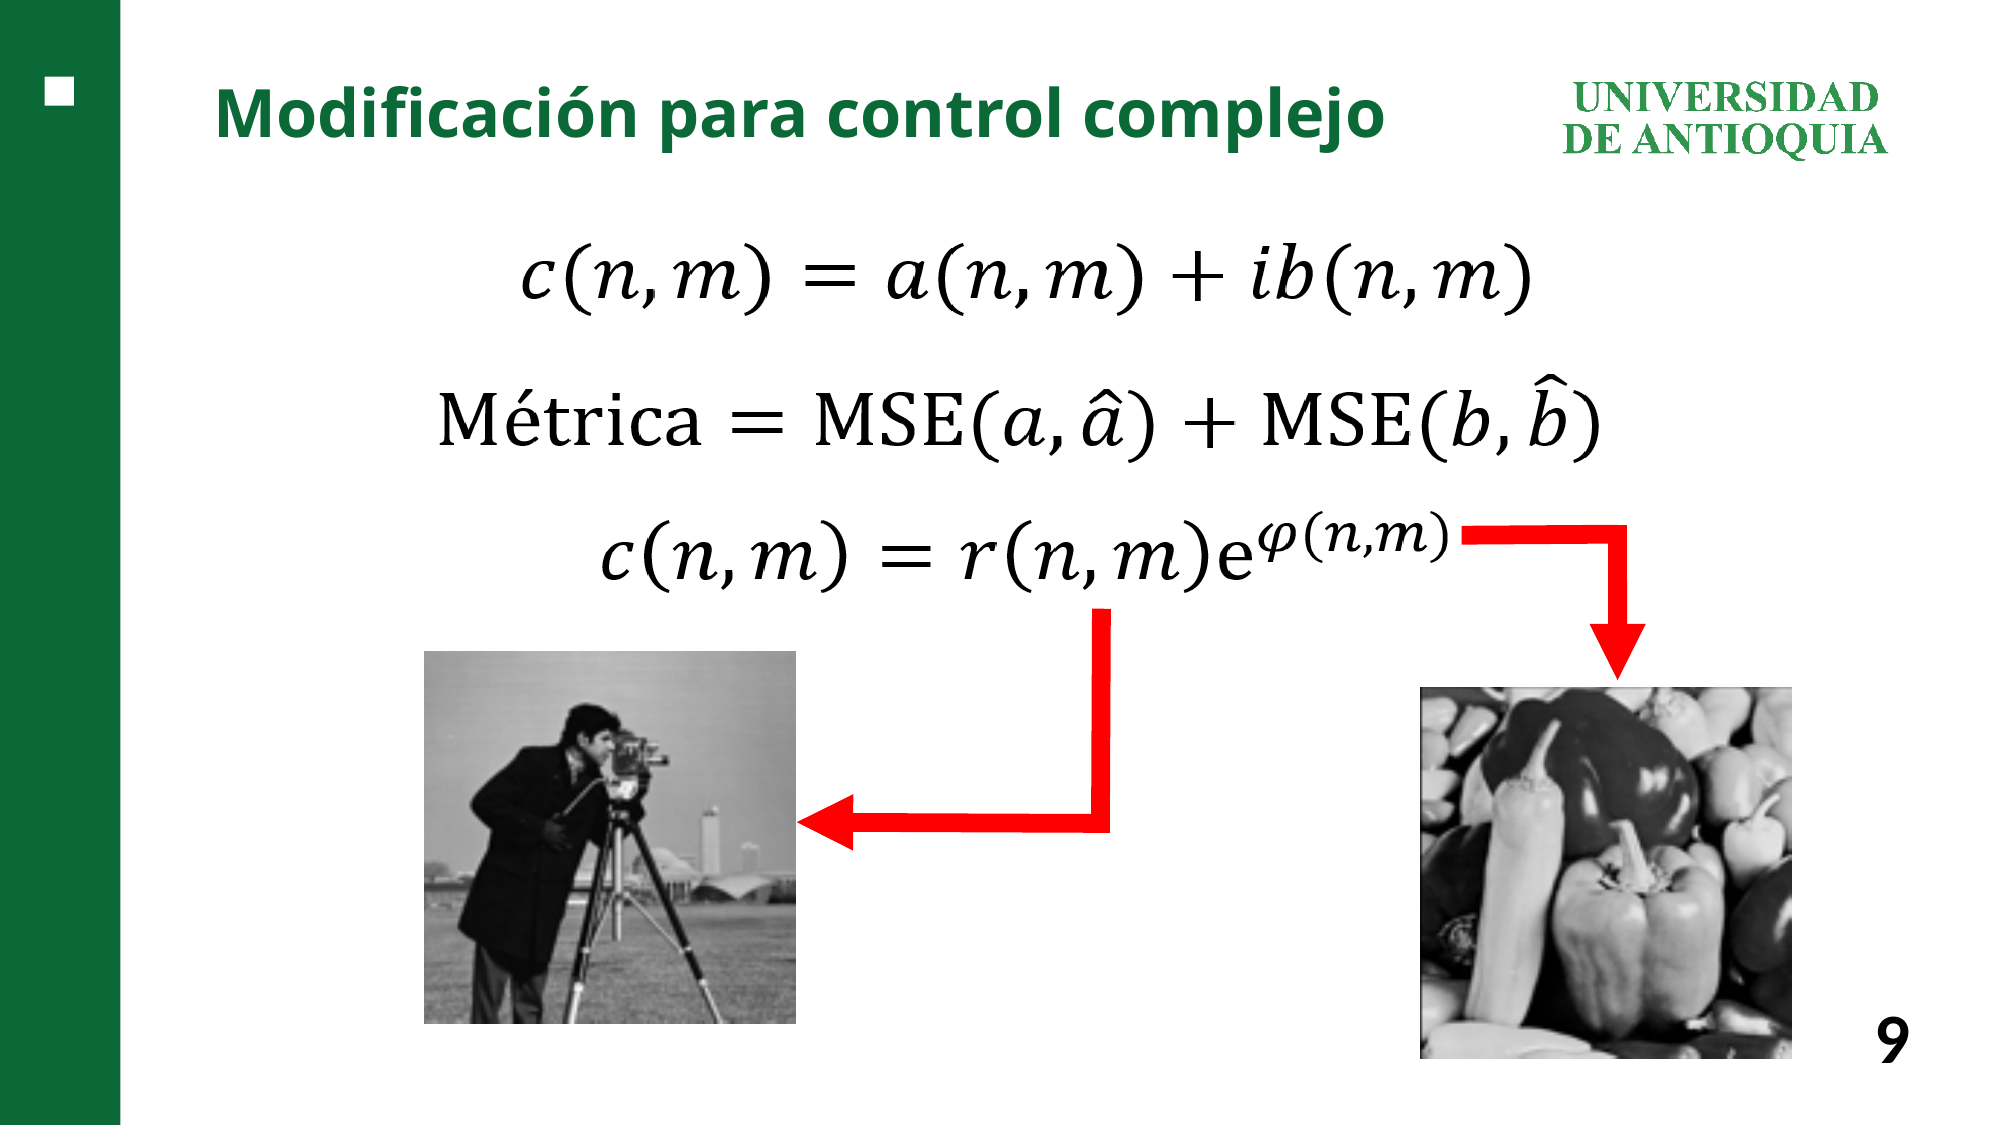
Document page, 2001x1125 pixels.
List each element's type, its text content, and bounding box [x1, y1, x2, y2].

slide_number ‹#› [1791, 1005, 1925, 1066]
picture [1419, 686, 1792, 1059]
text_box [0, 0, 121, 1125]
picture [423, 651, 796, 1024]
picture [1539, 58, 1912, 176]
text_box Modificación para control complejo [198, 64, 1534, 167]
picture [590, 504, 1462, 600]
text_box [44, 76, 74, 106]
picture [431, 358, 1621, 491]
picture [505, 221, 1547, 334]
